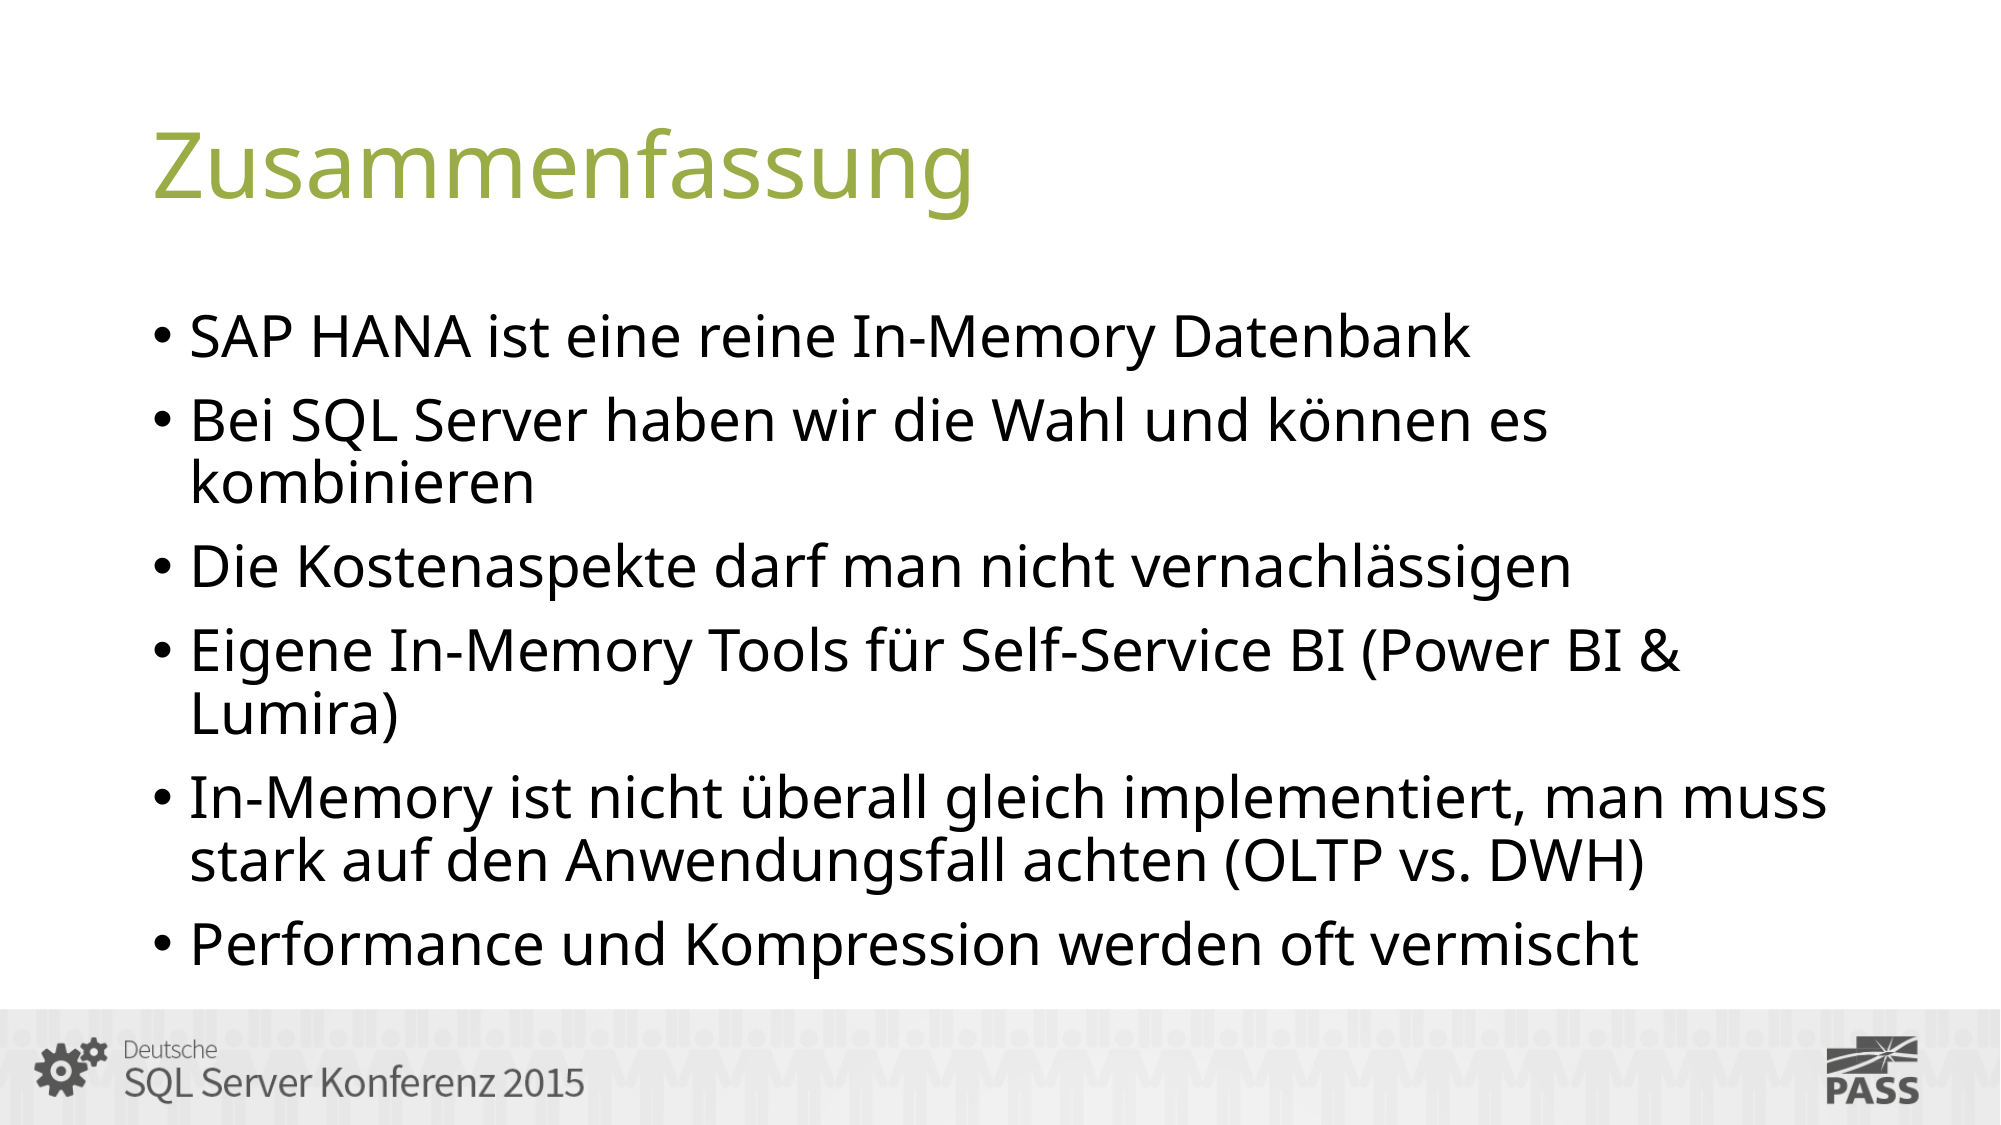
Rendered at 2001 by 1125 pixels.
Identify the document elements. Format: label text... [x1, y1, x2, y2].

list SAP HANA ist eine reine In-Memory Datenbank Bei SQL Server haben wir die Wahl und können es kombinieren Die Kostenaspekte darf man nicht vernachlässigen Eigene In-Memory Tools für Self-Service BI (Power BI & Lumira) In-Memory ist nicht überall gleich implementiert, man muss stark auf den Anwendungsfall achten (OLTP vs. DWH) Performance und Kompression werden oft vermischt [137, 299, 1863, 954]
picture [0, 0, 2001, 1125]
title Zusammenfassung [137, 59, 1863, 278]
